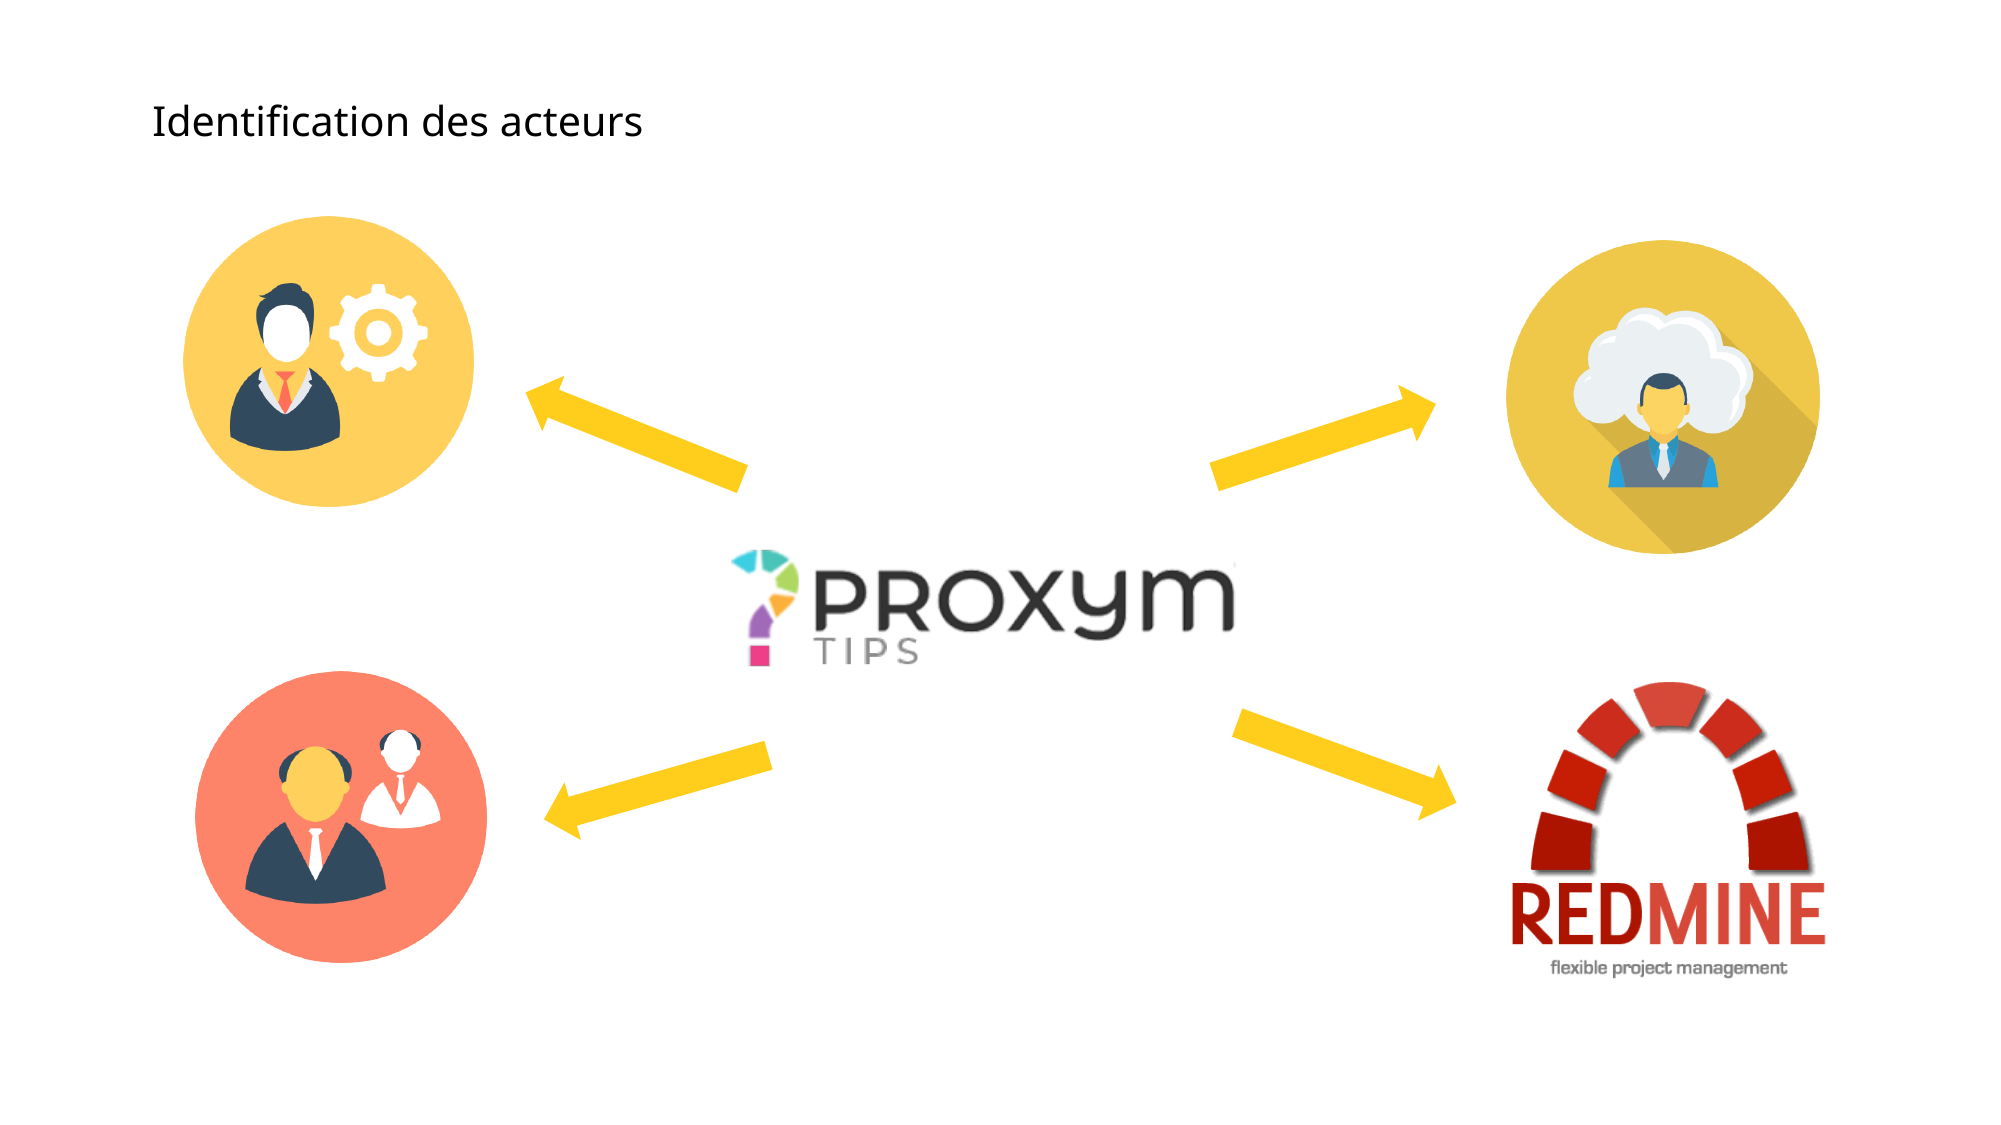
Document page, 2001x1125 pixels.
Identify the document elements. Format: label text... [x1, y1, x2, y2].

text_box [525, 375, 696, 477]
text_box [1259, 714, 1457, 821]
picture [696, 444, 1259, 757]
picture [1506, 240, 1820, 554]
picture [183, 216, 474, 507]
picture [195, 671, 487, 963]
picture [1507, 668, 1831, 992]
title Identification des acteurs [137, 93, 1655, 154]
text_box [543, 757, 773, 841]
text_box [1259, 384, 1436, 478]
